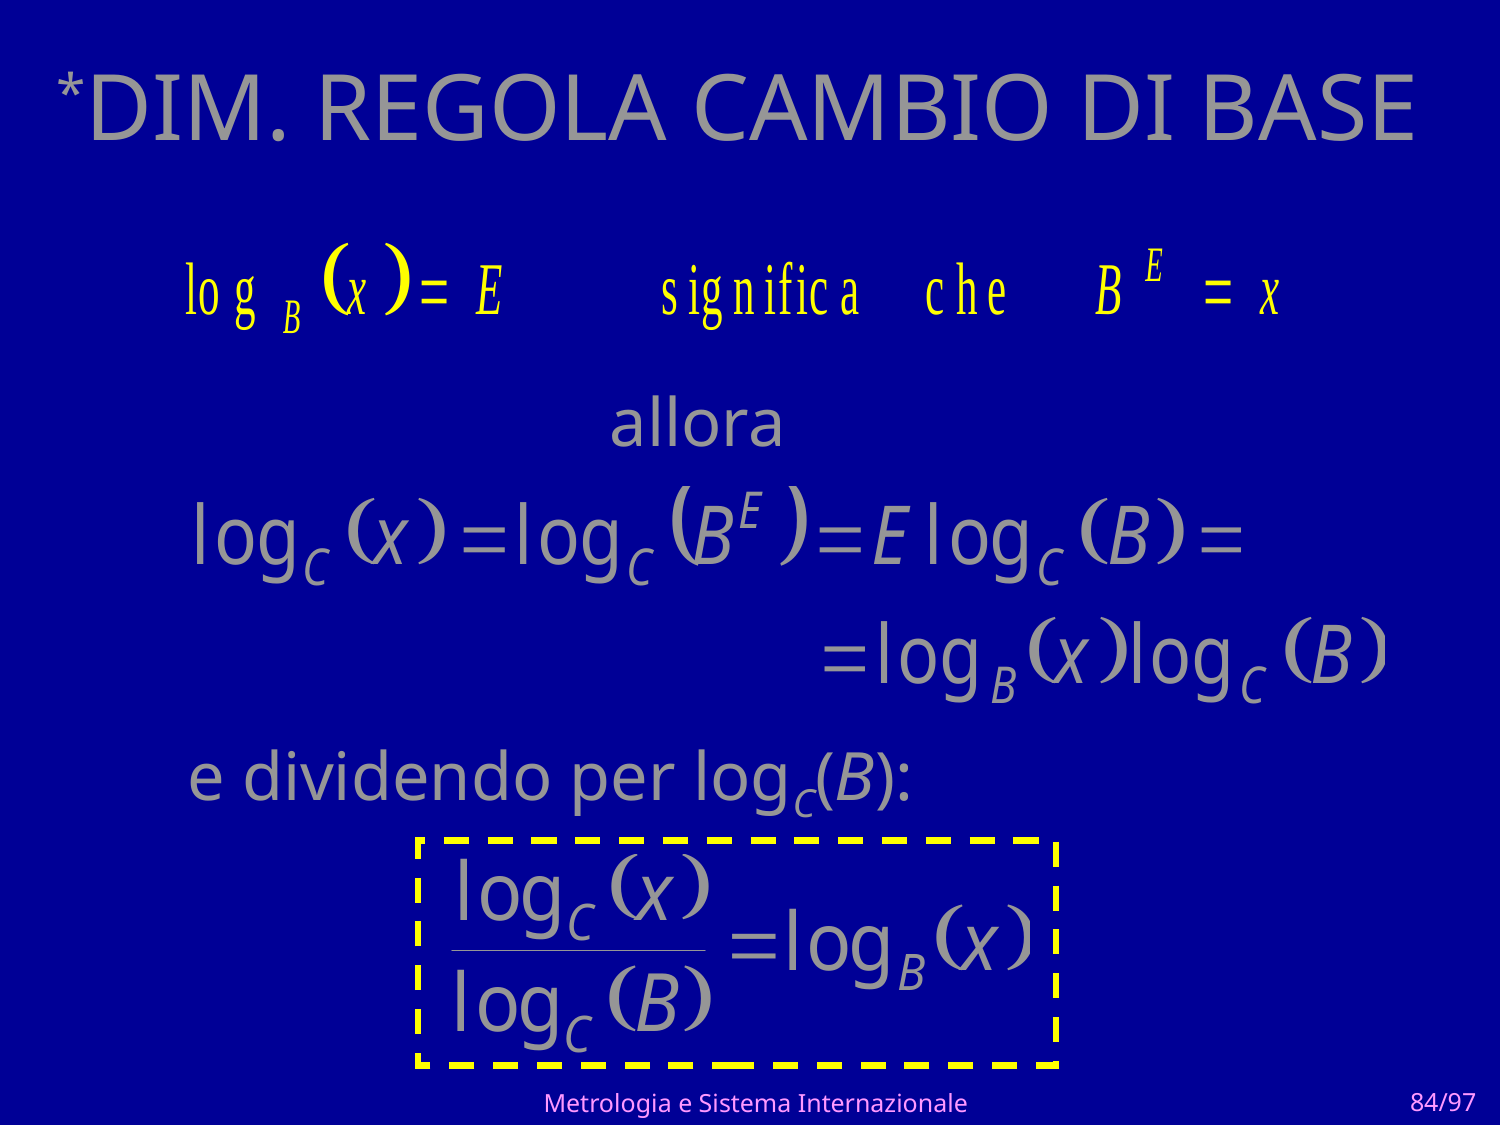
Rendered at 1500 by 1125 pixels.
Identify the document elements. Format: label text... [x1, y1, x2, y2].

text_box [175, 228, 1304, 342]
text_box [447, 854, 1030, 1060]
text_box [188, 486, 1241, 592]
text_box [418, 840, 1057, 1066]
footer Metrologia e Sistema Internazionale [119, 1086, 1393, 1125]
title *DIM. REGOLA CAMBIO DI BASE [0, 50, 1500, 157]
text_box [813, 616, 1385, 710]
text_box allora [594, 381, 848, 468]
text_box e dividendo per logC(B): [172, 728, 981, 815]
